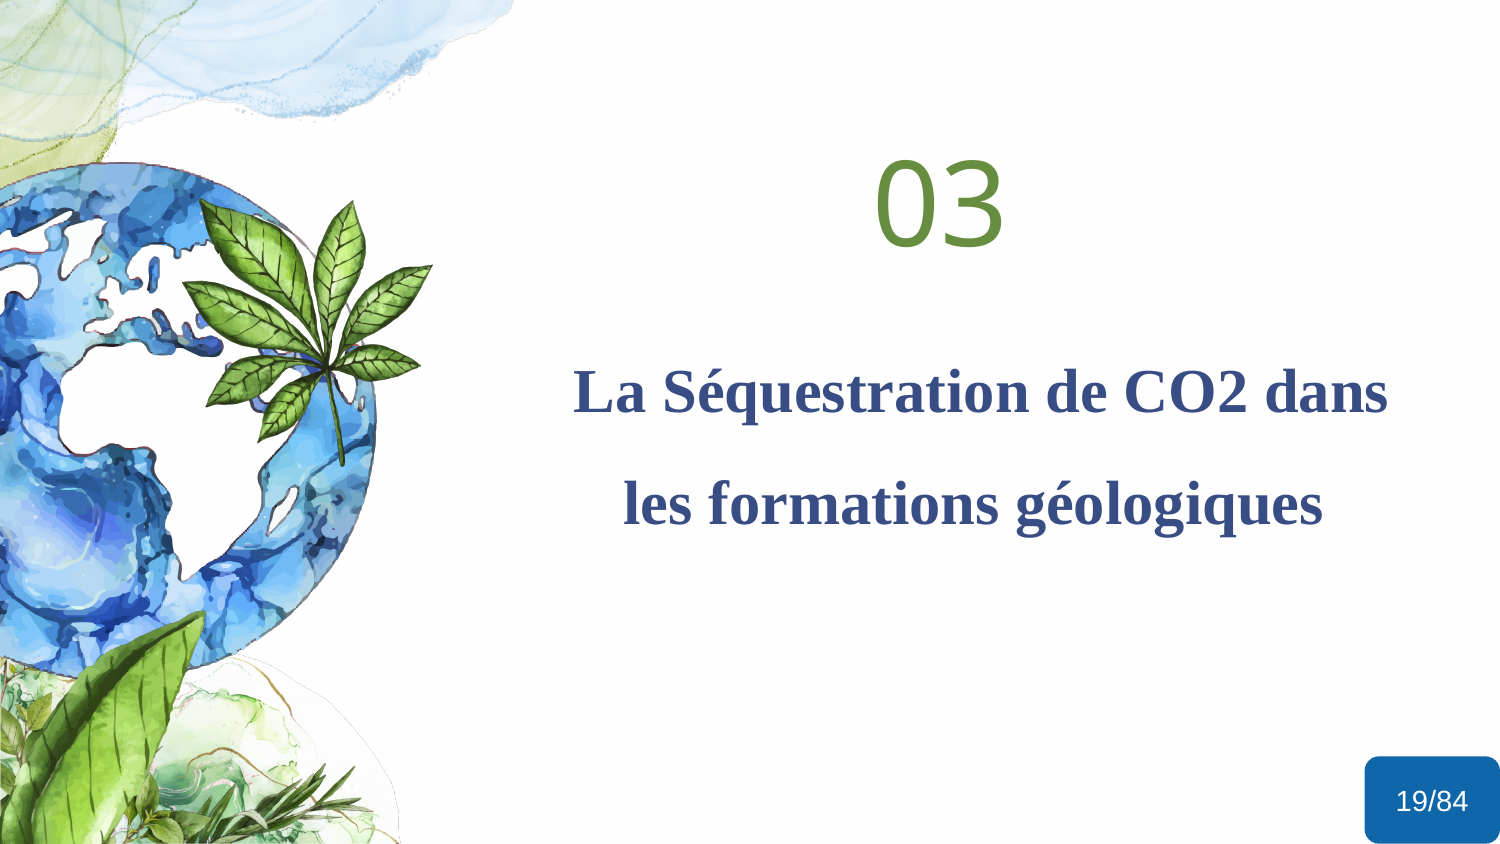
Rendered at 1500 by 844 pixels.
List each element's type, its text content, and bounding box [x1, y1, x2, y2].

text_box 19/84 [1362, 754, 1500, 844]
picture [0, 0, 433, 844]
text_box La Séquestration de CO2 dans les formations géologiques [531, 204, 1433, 645]
text_box 03 [750, 123, 1132, 275]
